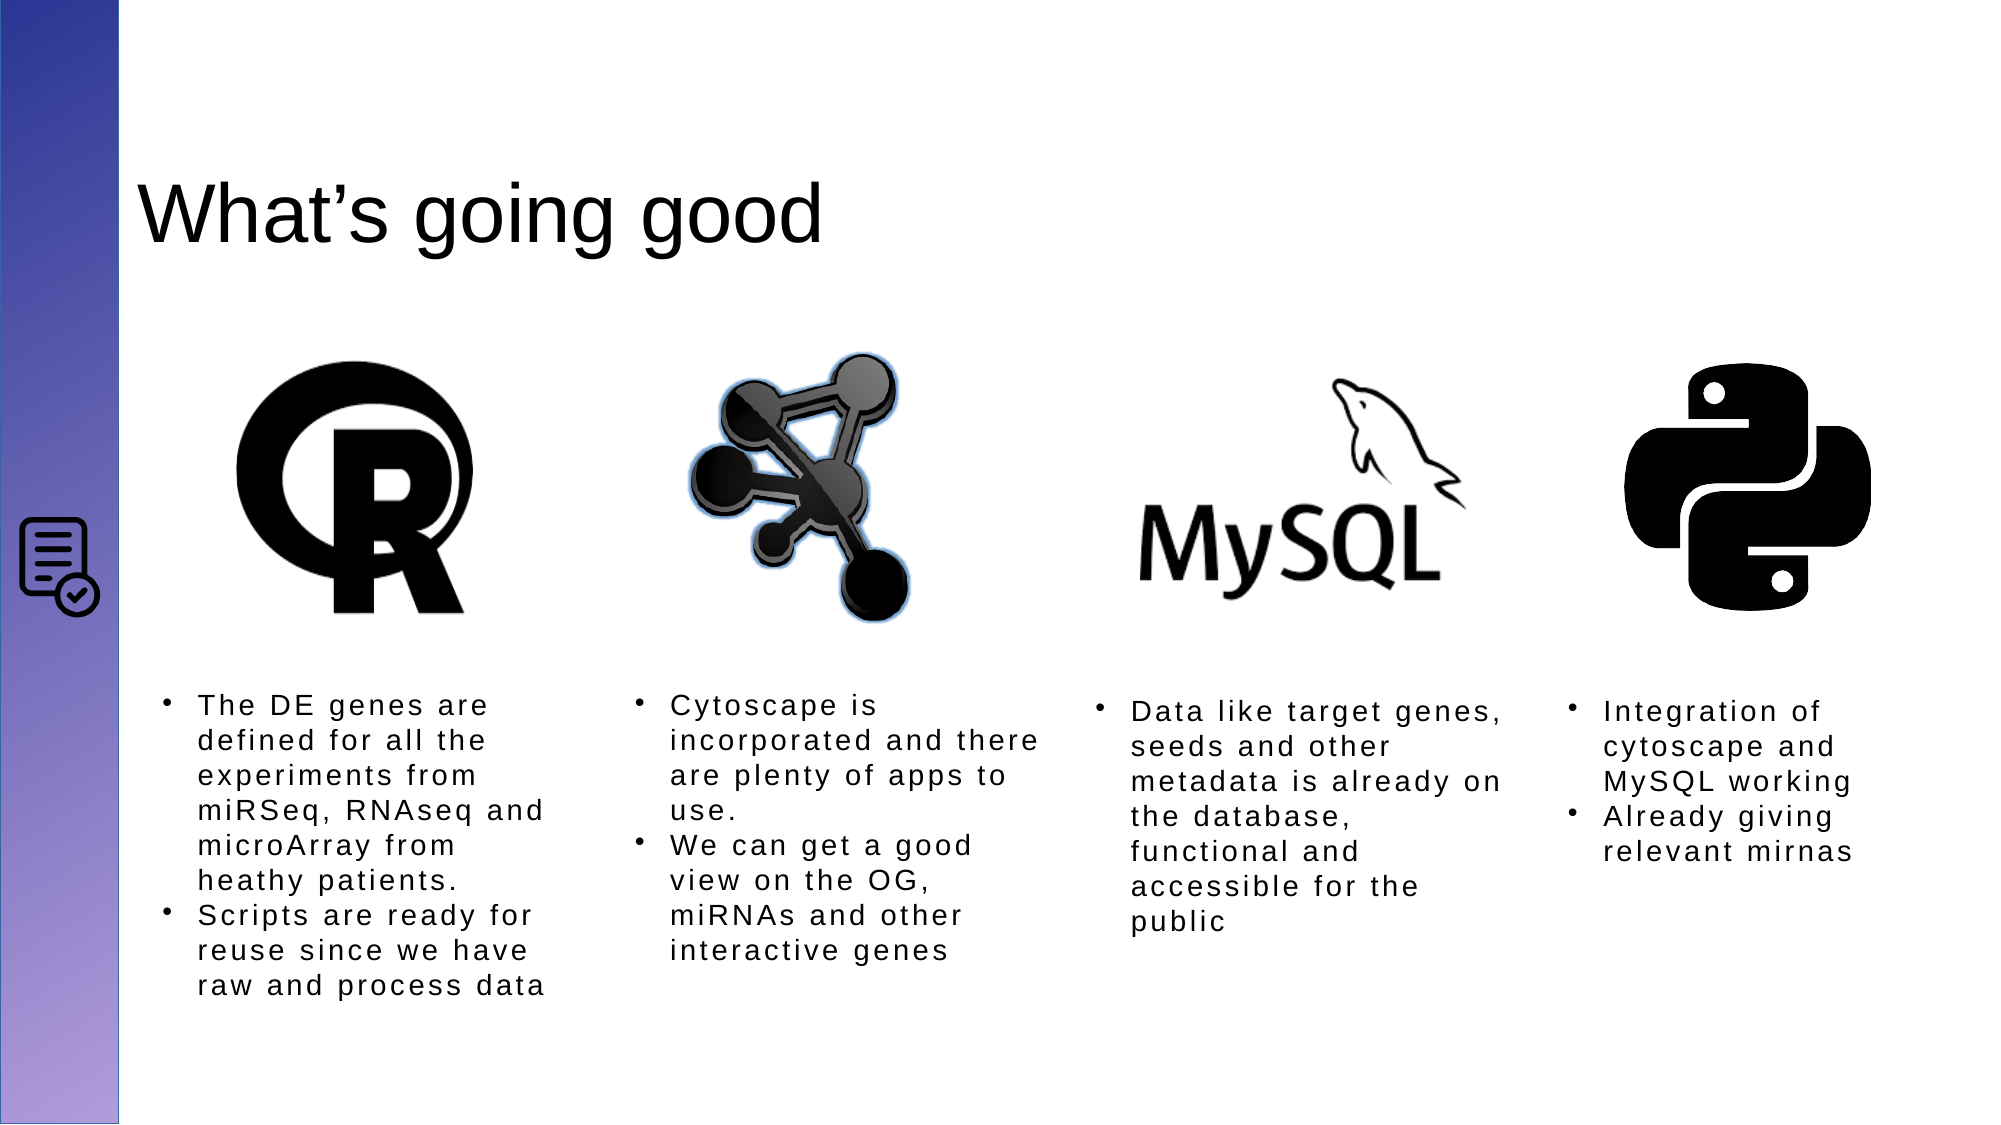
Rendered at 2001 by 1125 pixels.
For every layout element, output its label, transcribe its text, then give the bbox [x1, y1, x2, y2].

picture [235, 324, 473, 651]
text_box What’s going good [137, 59, 1822, 372]
text_box Data like target genes, seeds and other metadata is already on the database, functional and accessible for the public [1080, 684, 1524, 975]
text_box Integration of cytoscape and MySQL working Already giving relevant mirnas [1553, 684, 1949, 975]
text_box [0, 0, 119, 1124]
text_box The DE genes are defined for all the experiments from miRSeq, RNAseq and microArray from heathy patients. Scripts are ready for reuse since we have raw and process data [147, 679, 591, 1058]
picture [665, 354, 933, 621]
text_box Cytoscape is incorporated and there are plenty of apps to use. We can get a good view on the OG, miRNAs and other interactive genes [620, 679, 1063, 1058]
picture [6, 514, 113, 621]
picture [1623, 363, 1872, 612]
picture [1140, 324, 1466, 650]
